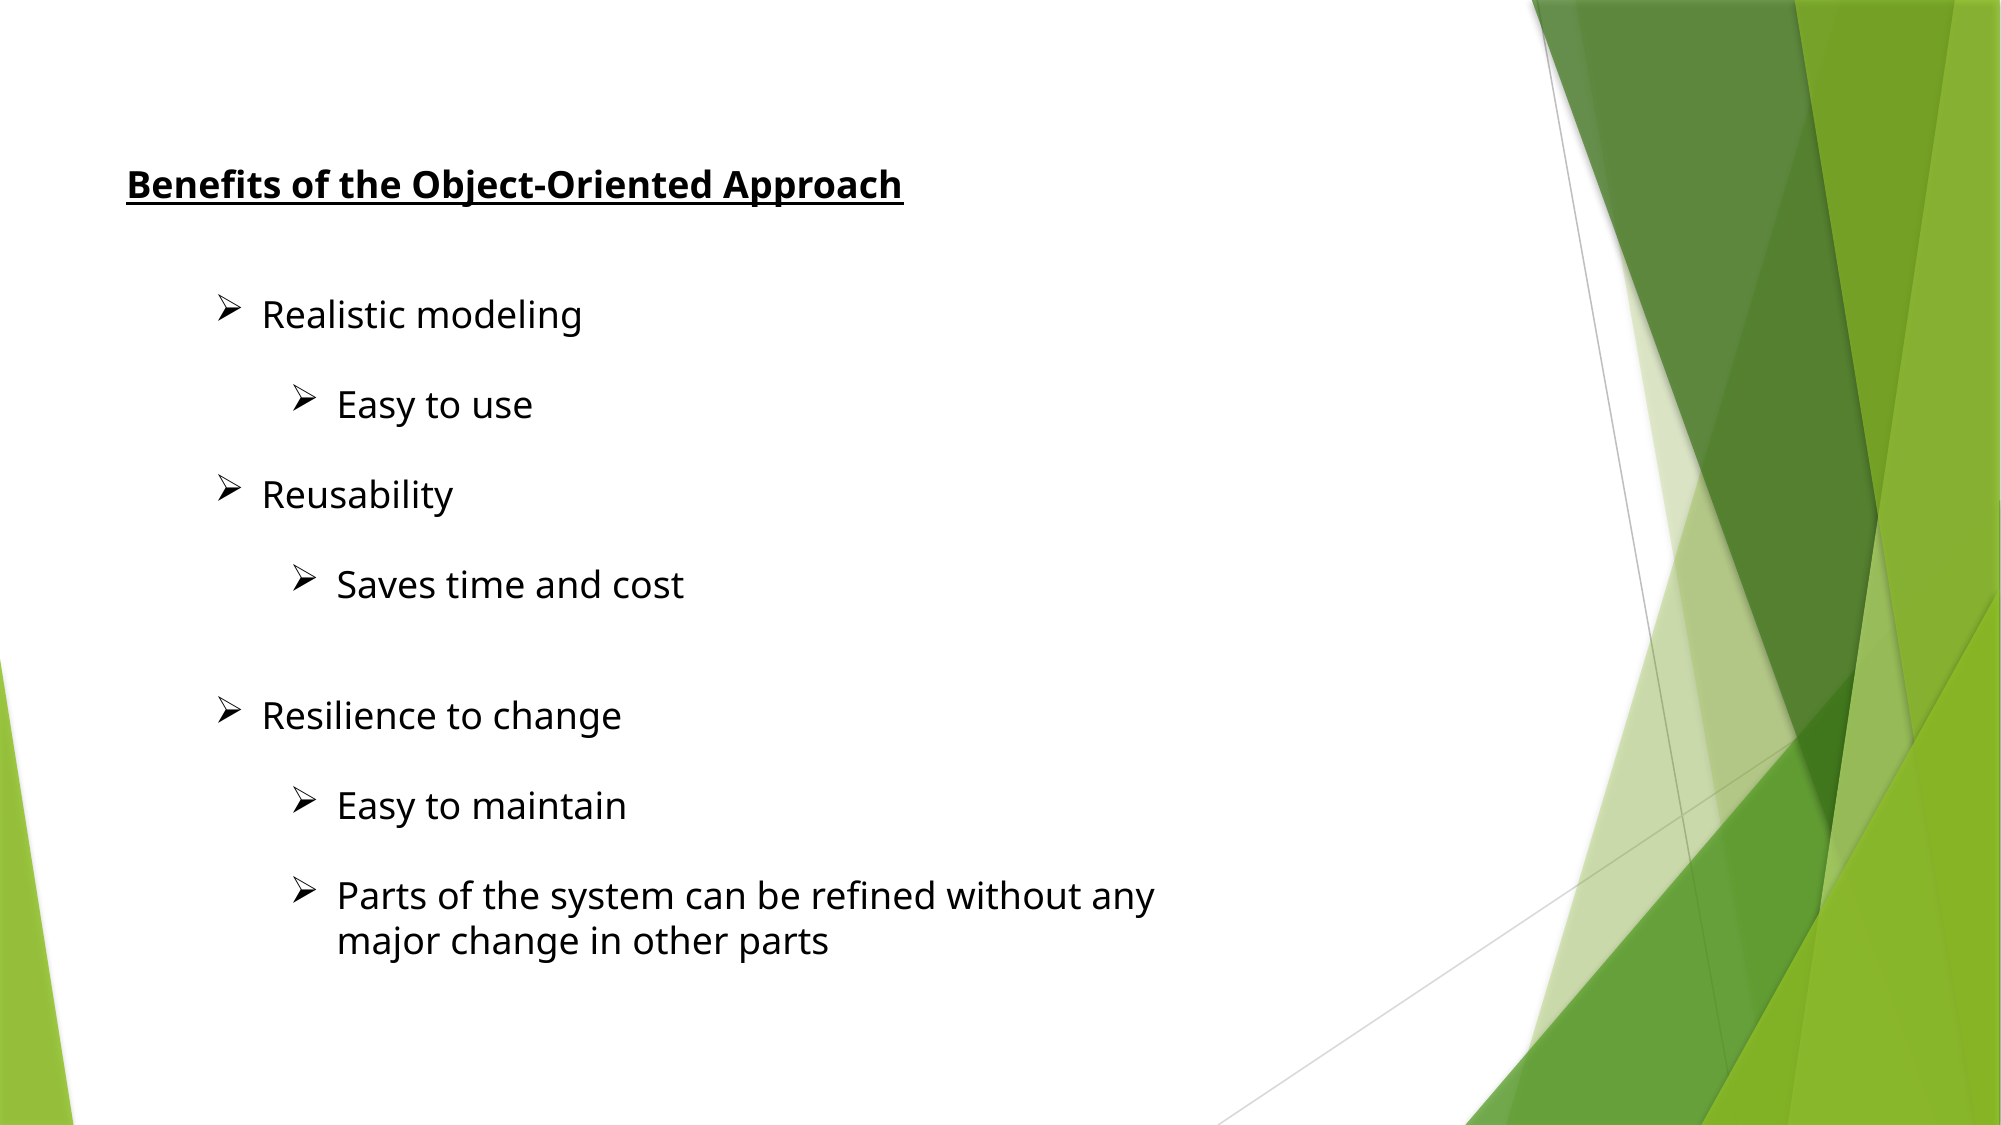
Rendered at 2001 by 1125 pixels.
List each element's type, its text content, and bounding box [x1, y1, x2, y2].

text_box Resilience to change Easy to maintain Parts of the system can be refined without any major change in other parts [200, 684, 1200, 1015]
text_box Realistic modeling Easy to use Reusability Saves time and cost [200, 283, 1200, 613]
text_box Benefits of the Object-Oriented Approach [111, 154, 919, 214]
